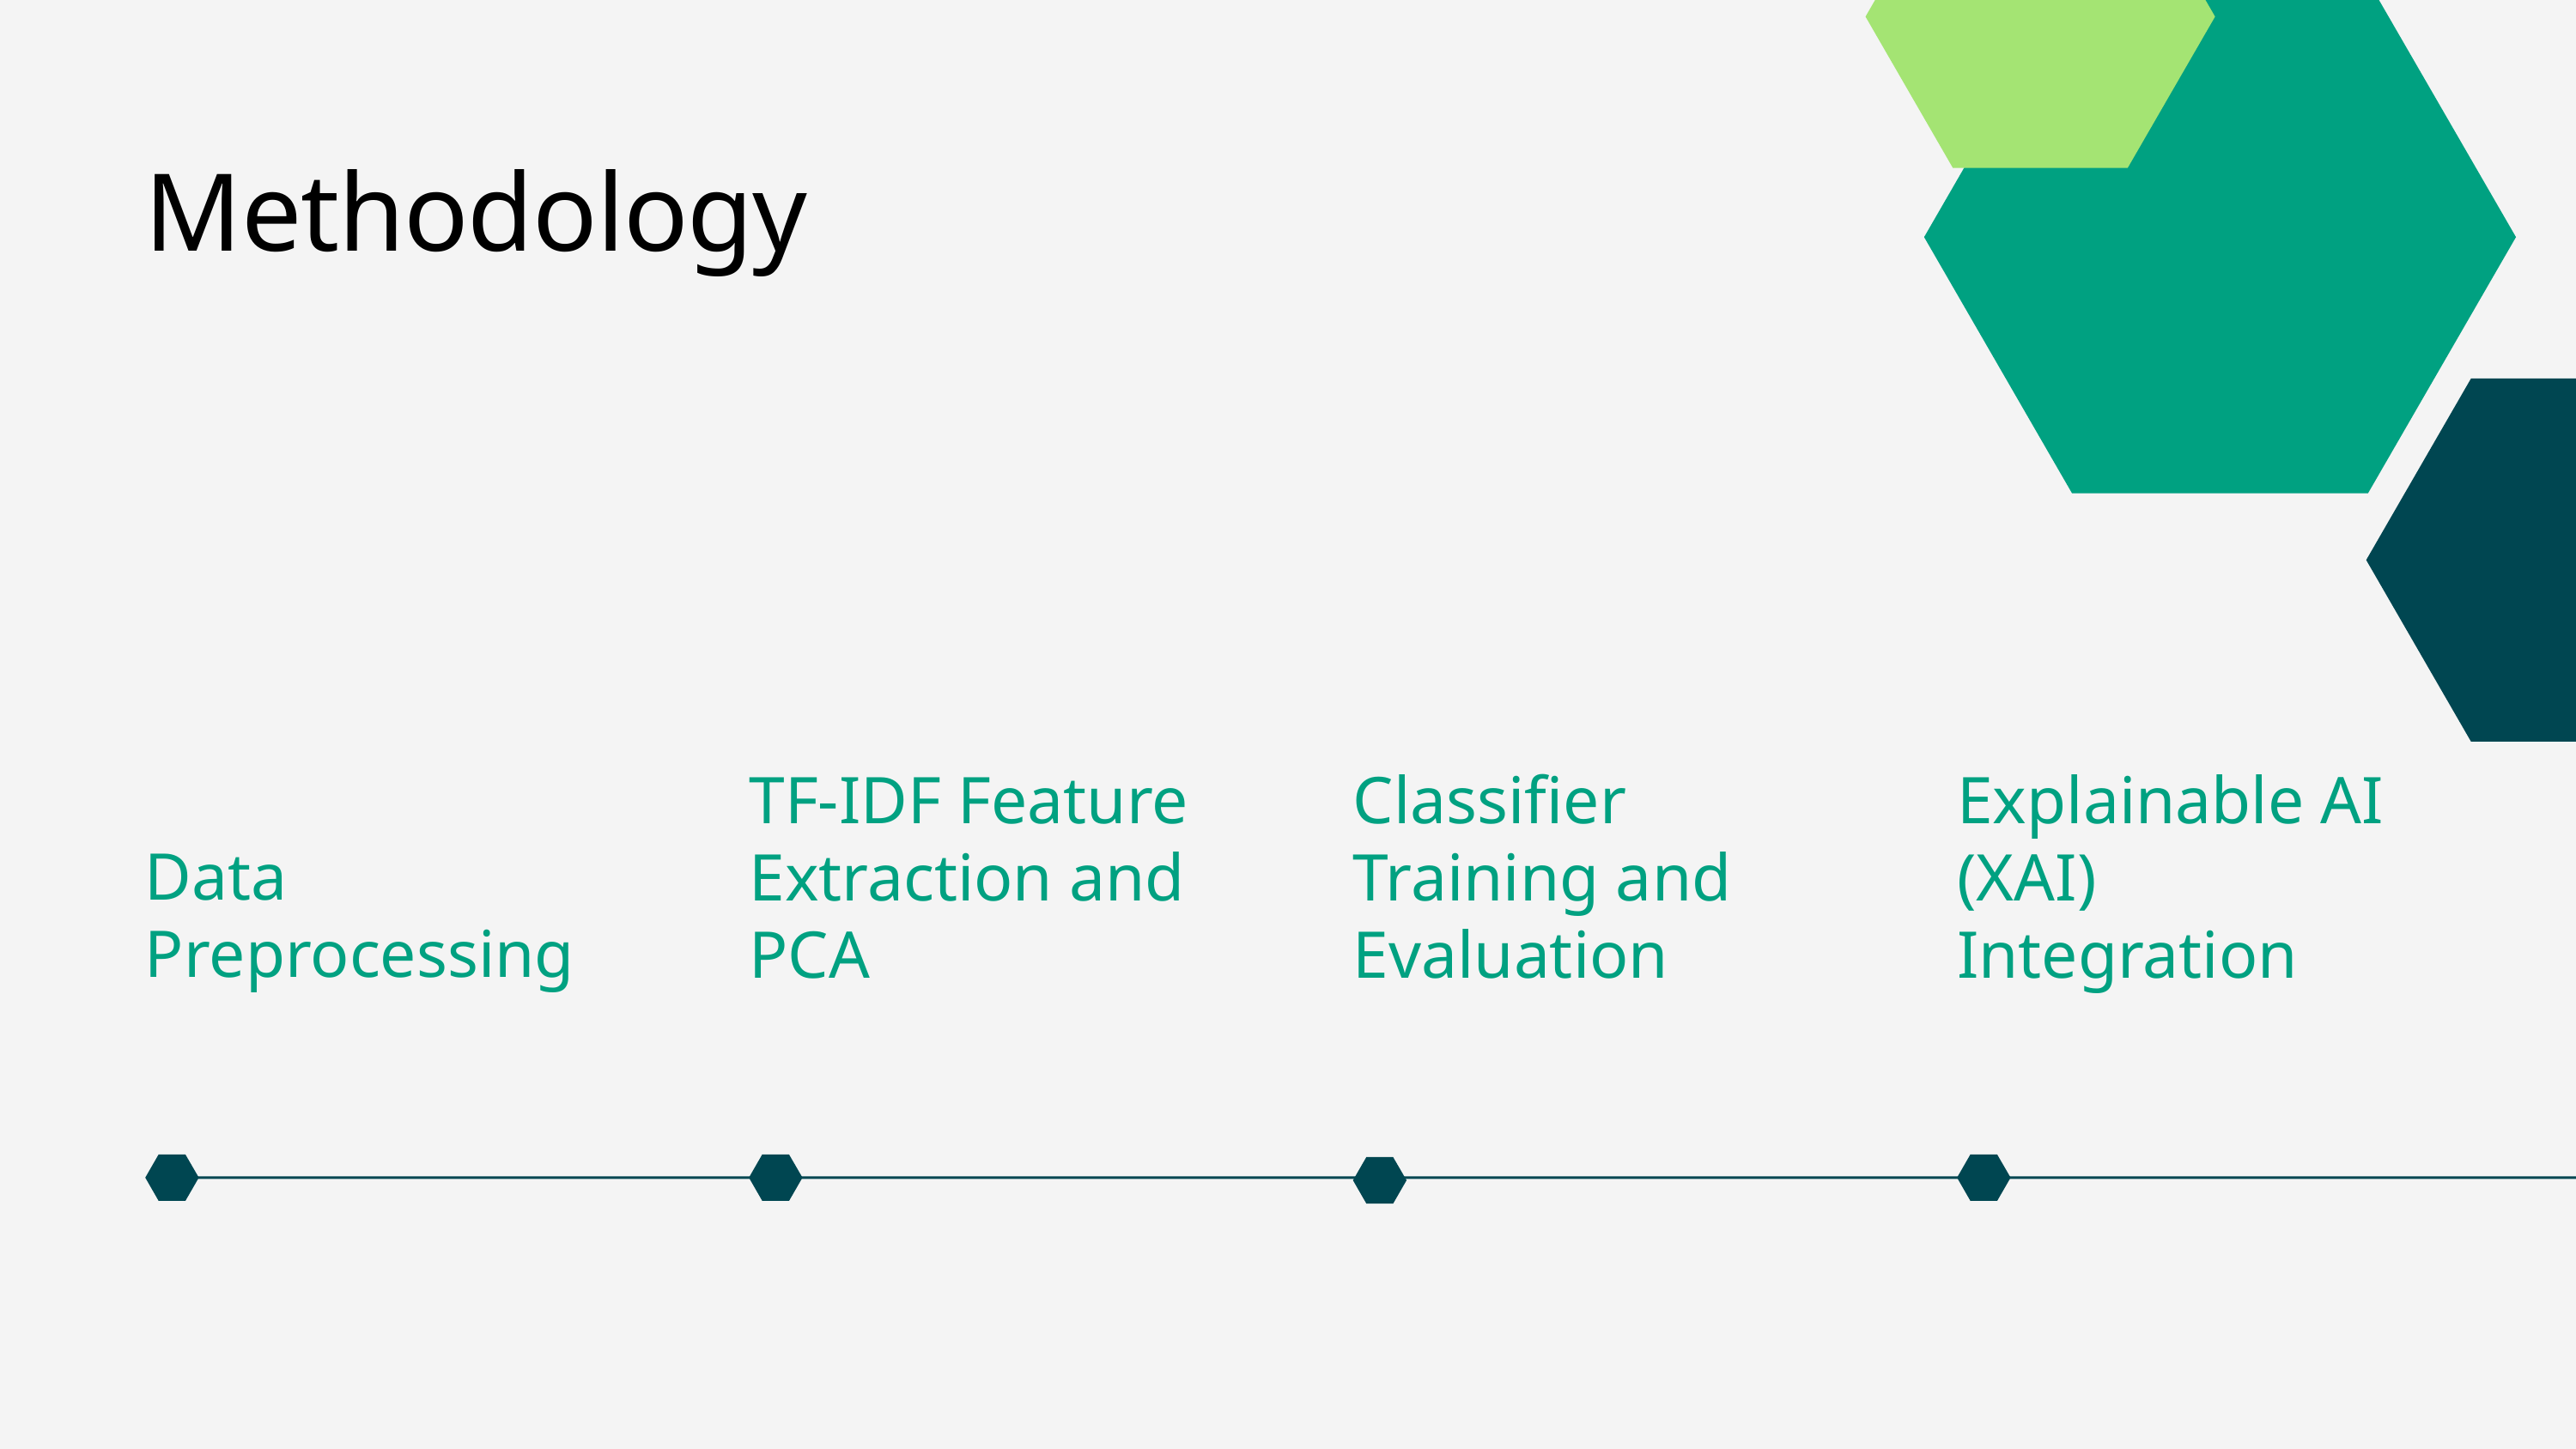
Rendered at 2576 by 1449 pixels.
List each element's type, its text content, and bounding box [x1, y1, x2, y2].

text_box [1956, 1154, 2011, 1202]
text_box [144, 1154, 199, 1202]
text_box Explainable AI (XAI) Integration [1957, 759, 2432, 991]
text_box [1865, 0, 2215, 168]
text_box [748, 1154, 803, 1202]
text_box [2366, 378, 2576, 743]
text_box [1352, 1156, 1407, 1204]
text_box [1923, 0, 2517, 494]
text_box TF-IDF Feature Extraction and PCA [749, 759, 1224, 991]
text_box Methodology [144, 143, 948, 273]
text_box Data Preprocessing [144, 835, 619, 991]
text_box Classifier Training and Evaluation [1352, 759, 1827, 991]
